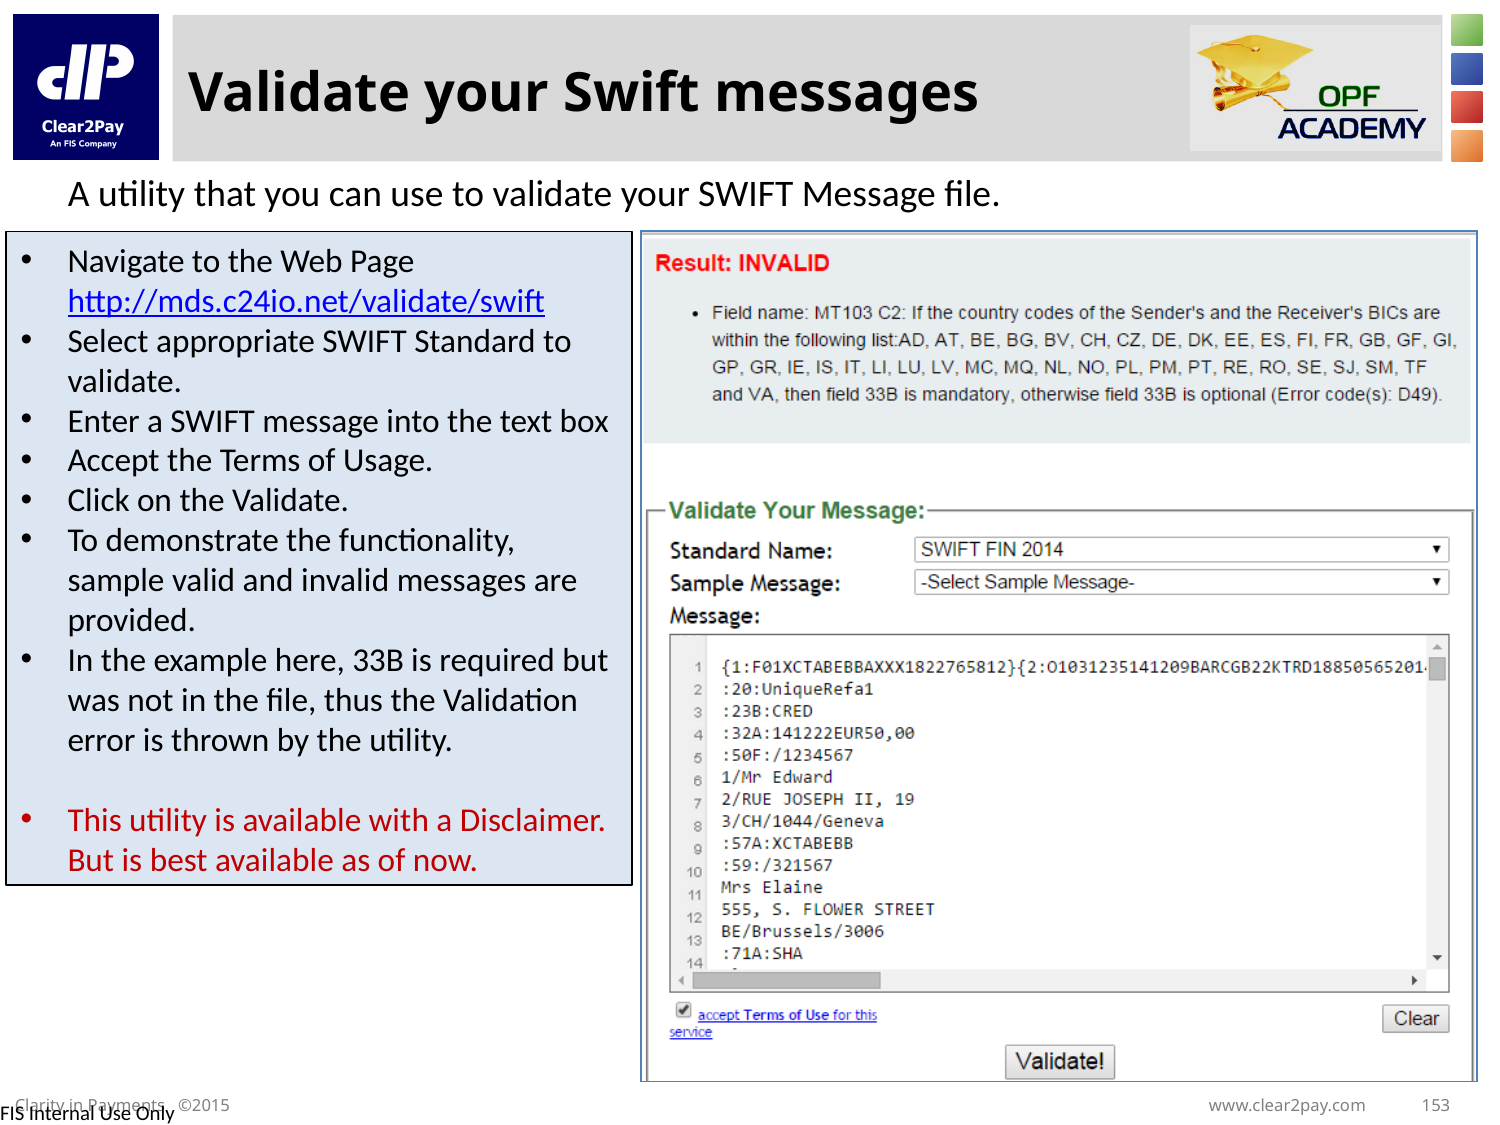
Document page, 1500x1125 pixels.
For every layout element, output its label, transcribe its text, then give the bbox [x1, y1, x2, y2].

title Validate your Swift messages [173, 25, 1189, 155]
picture [641, 231, 1477, 1081]
text_box Navigate to the Web Page http://mds.c24io.net/validate/swift Select appropriate SWIFT Standard to validate. Enter a SWIFT message into the text box Accept the Terms of Usage. Click on the Validate. To demonstrate the functionality, sample valid and invalid messages are provided. In the example here, 33B is required but was not in the file, thus the Validation error is thrown by the utility. This utility is available with a Disclaimer. But is best available as of now. [5, 231, 632, 886]
picture [13, 14, 159, 160]
text_box A utility that you can use to validate your SWIFT Message file. [53, 161, 1406, 221]
picture [1190, 25, 1441, 151]
